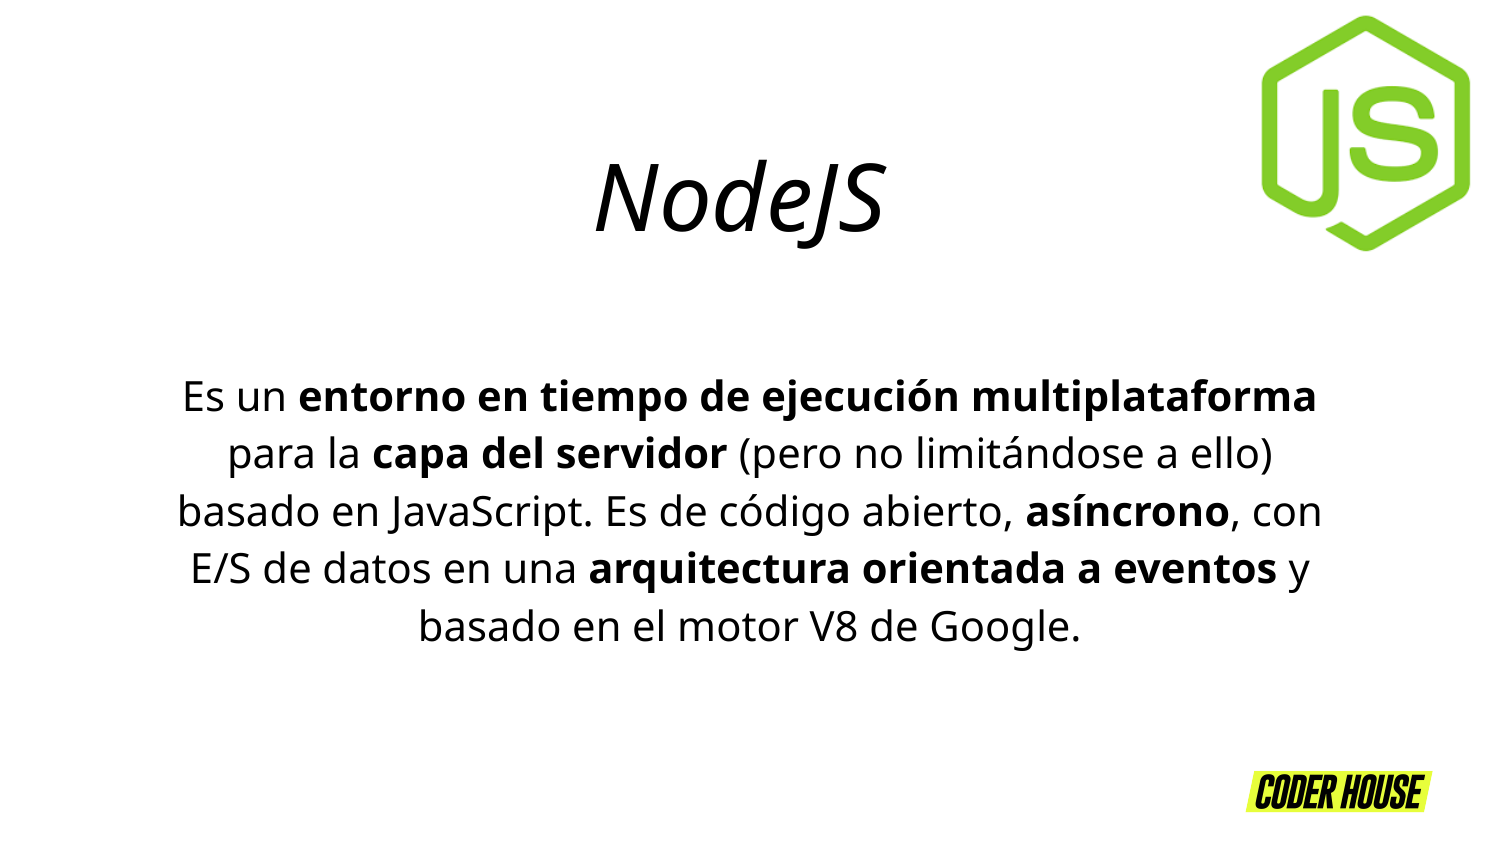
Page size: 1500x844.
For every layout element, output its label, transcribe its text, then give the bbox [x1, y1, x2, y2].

picture [1241, 764, 1437, 819]
text_box NodeJS [274, 122, 1204, 286]
picture [1232, 0, 1500, 268]
text_box Es un entorno en tiempo de ejecución multiplataforma para la capa del servidor (pero no limitándose a ello) basado en JavaScript. Es de código abierto, asíncrono, con E/S de datos en una arquitectura orientada a eventos y basado en el motor V8 de Google. [139, 346, 1361, 622]
